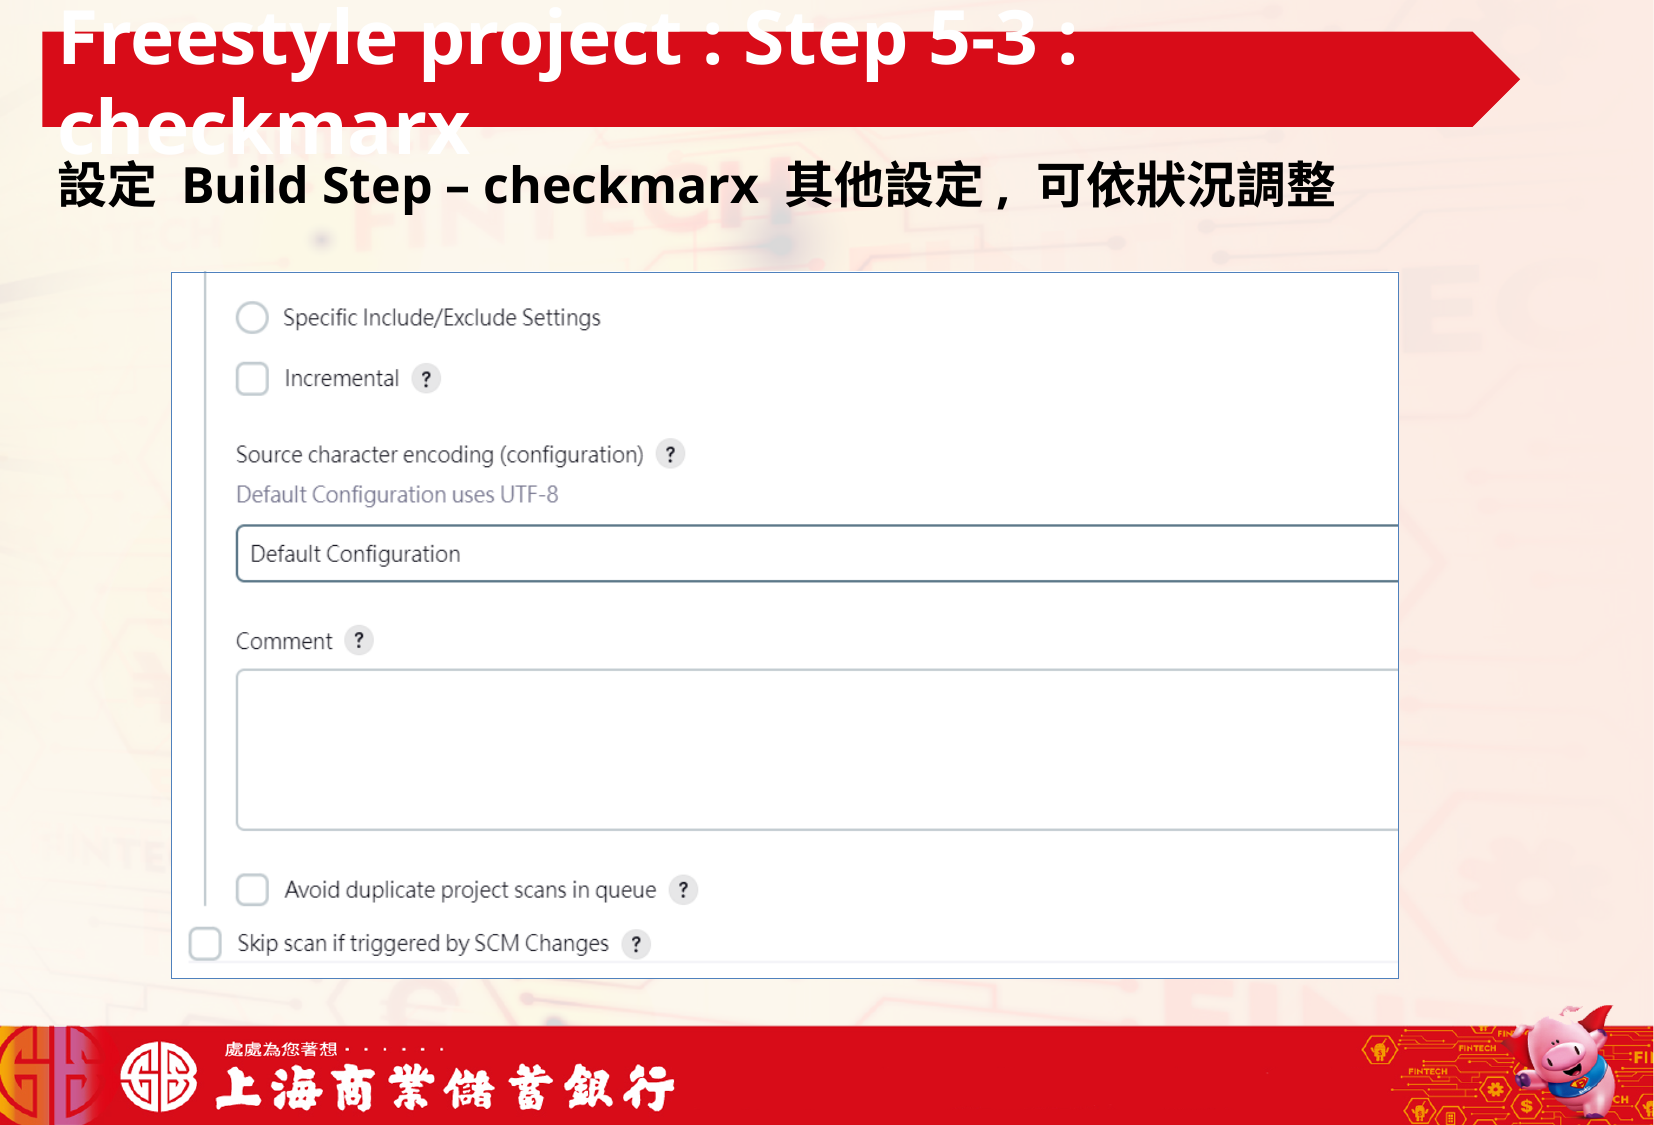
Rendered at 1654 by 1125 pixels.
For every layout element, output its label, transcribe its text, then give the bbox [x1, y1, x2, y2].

text_box 設定 Build Step – checkmarx 其他設定, 可依狀況調整 [43, 146, 1561, 221]
picture [0, 0, 1654, 1125]
text_box Freestyle project : Step 5-3 : checkmarx [42, 31, 1521, 127]
